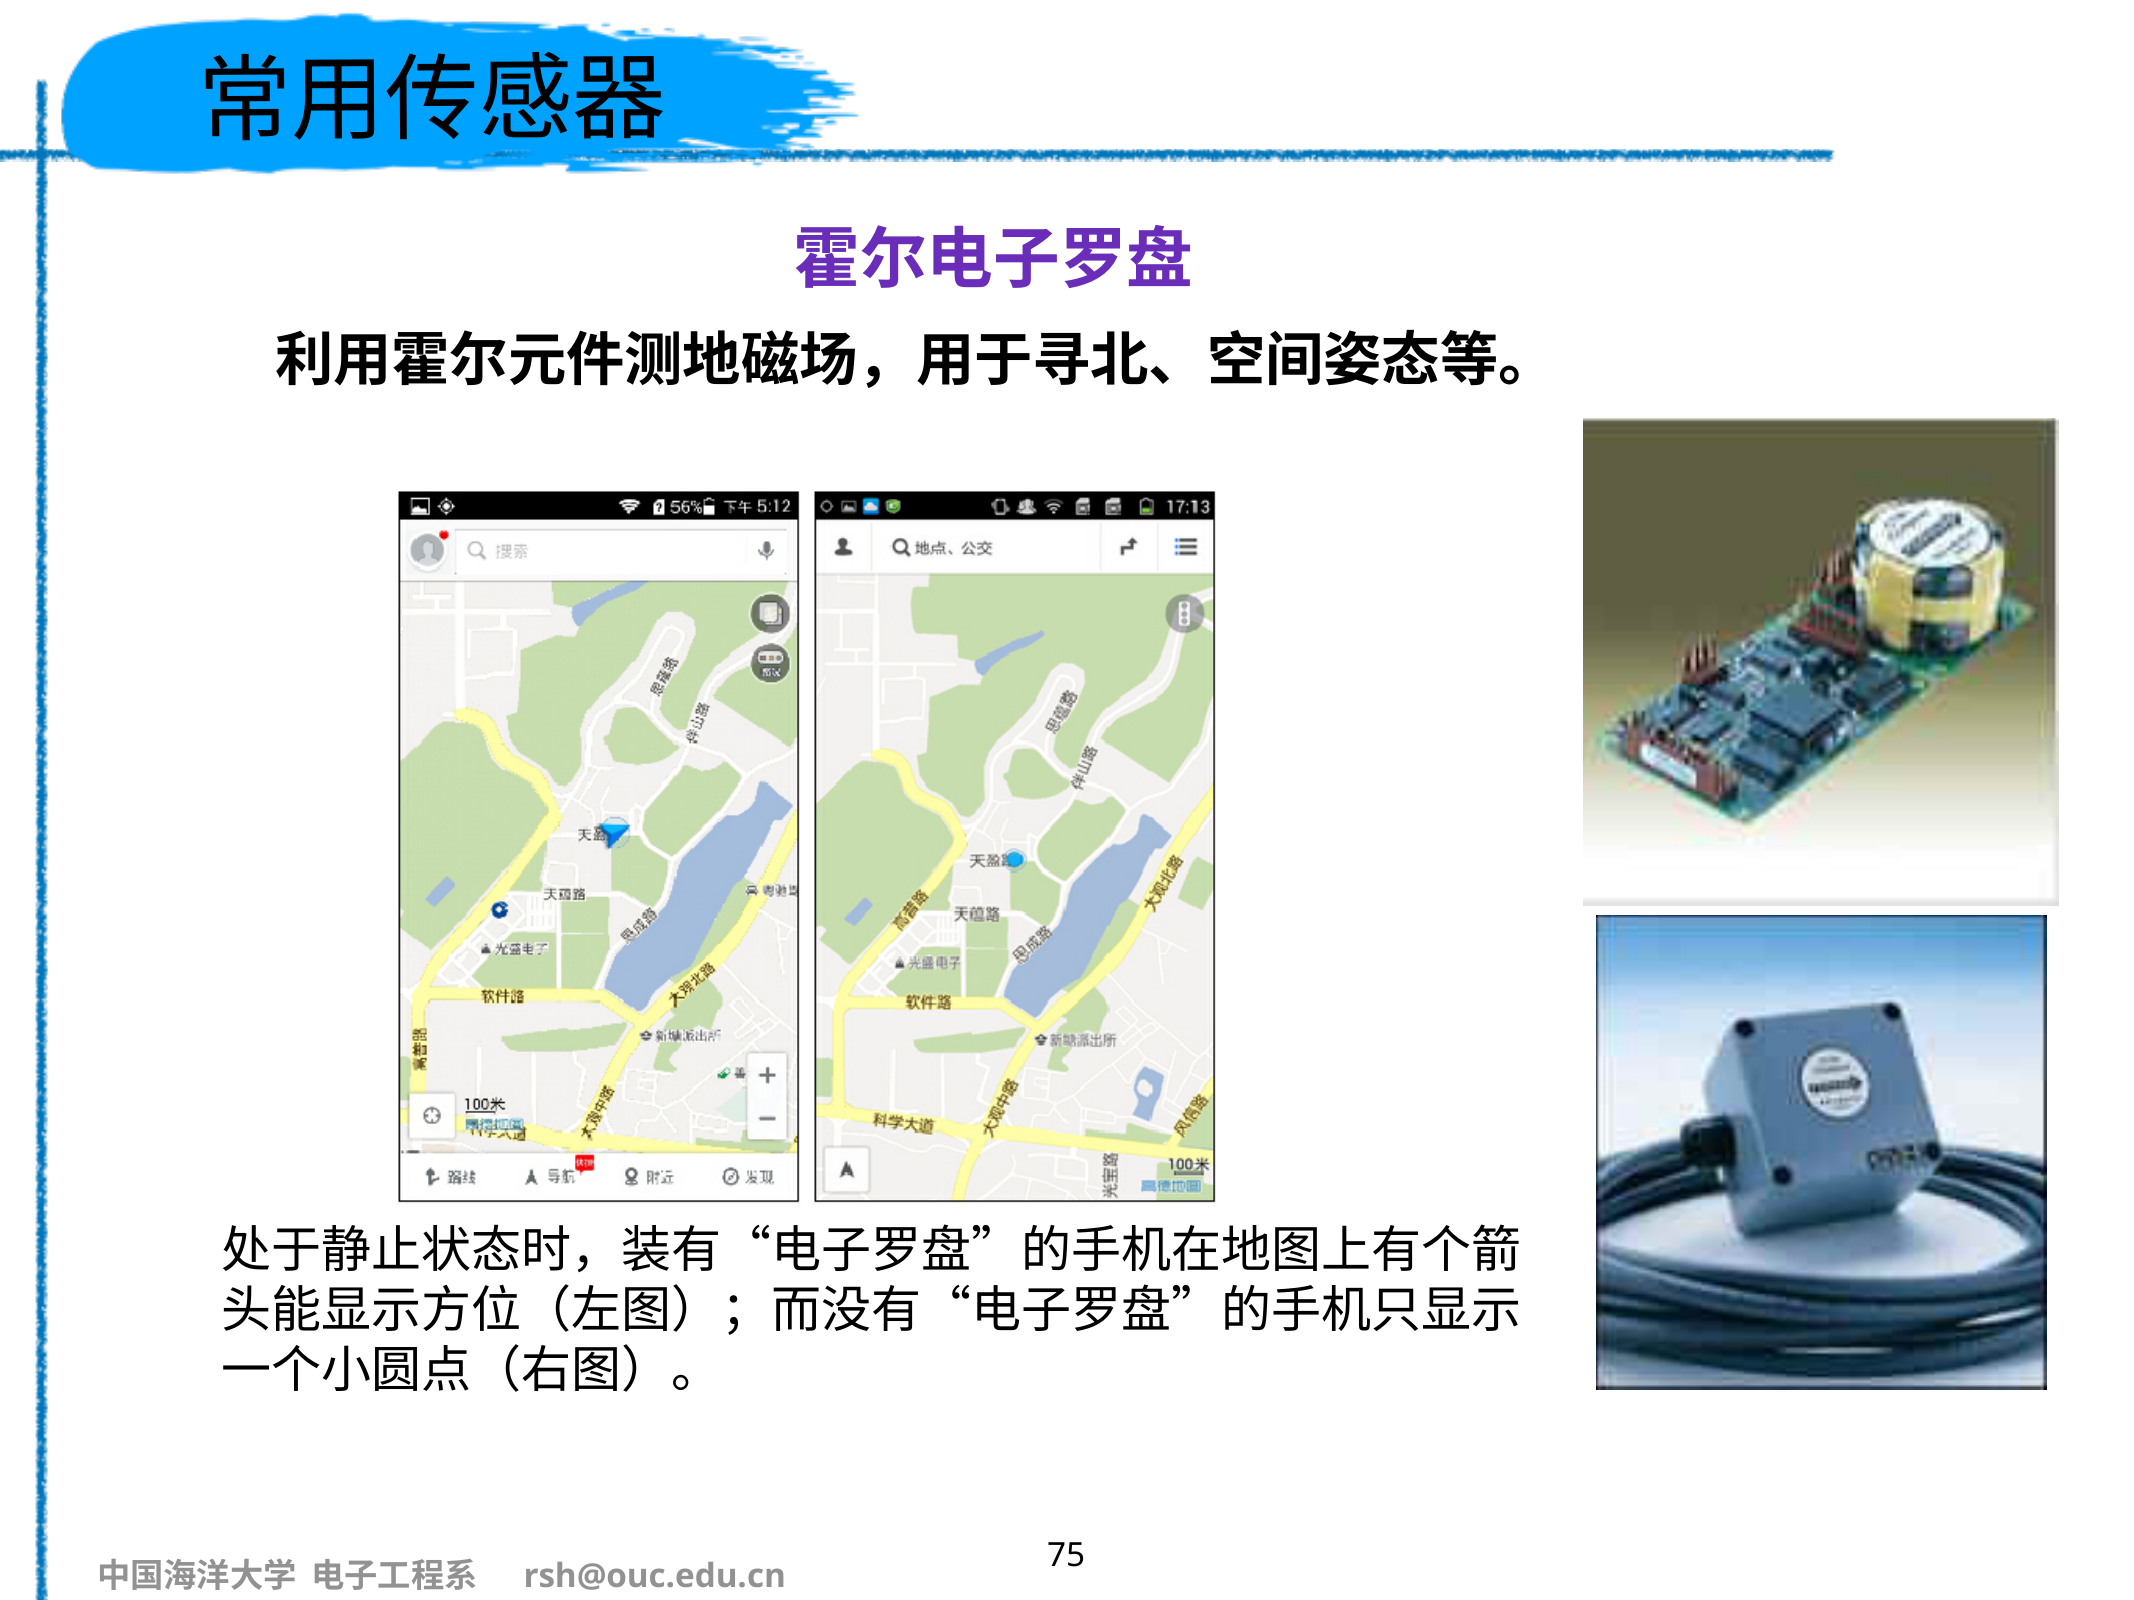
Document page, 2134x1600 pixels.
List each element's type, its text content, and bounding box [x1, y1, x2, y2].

text_box 利用霍尔元件测地磁场，用于寻北、空间姿态等。 [200, 314, 1933, 400]
picture [391, 487, 1224, 1211]
title 常用传感器 [66, 0, 799, 188]
picture [798, 10, 1841, 178]
slide_number 75 [1037, 1524, 1095, 1579]
picture [1596, 915, 2047, 1390]
picture [0, 10, 67, 1600]
picture [1583, 418, 2060, 907]
text_box 霍尔电子罗盘 [784, 207, 1203, 305]
text_box 处于静止状态时，装有“电子罗盘”的手机在地图上有个箭头能显示方位（左图）；而没有“电子罗盘”的手机只显示一个小圆点（右图）。 [214, 1209, 1538, 1405]
